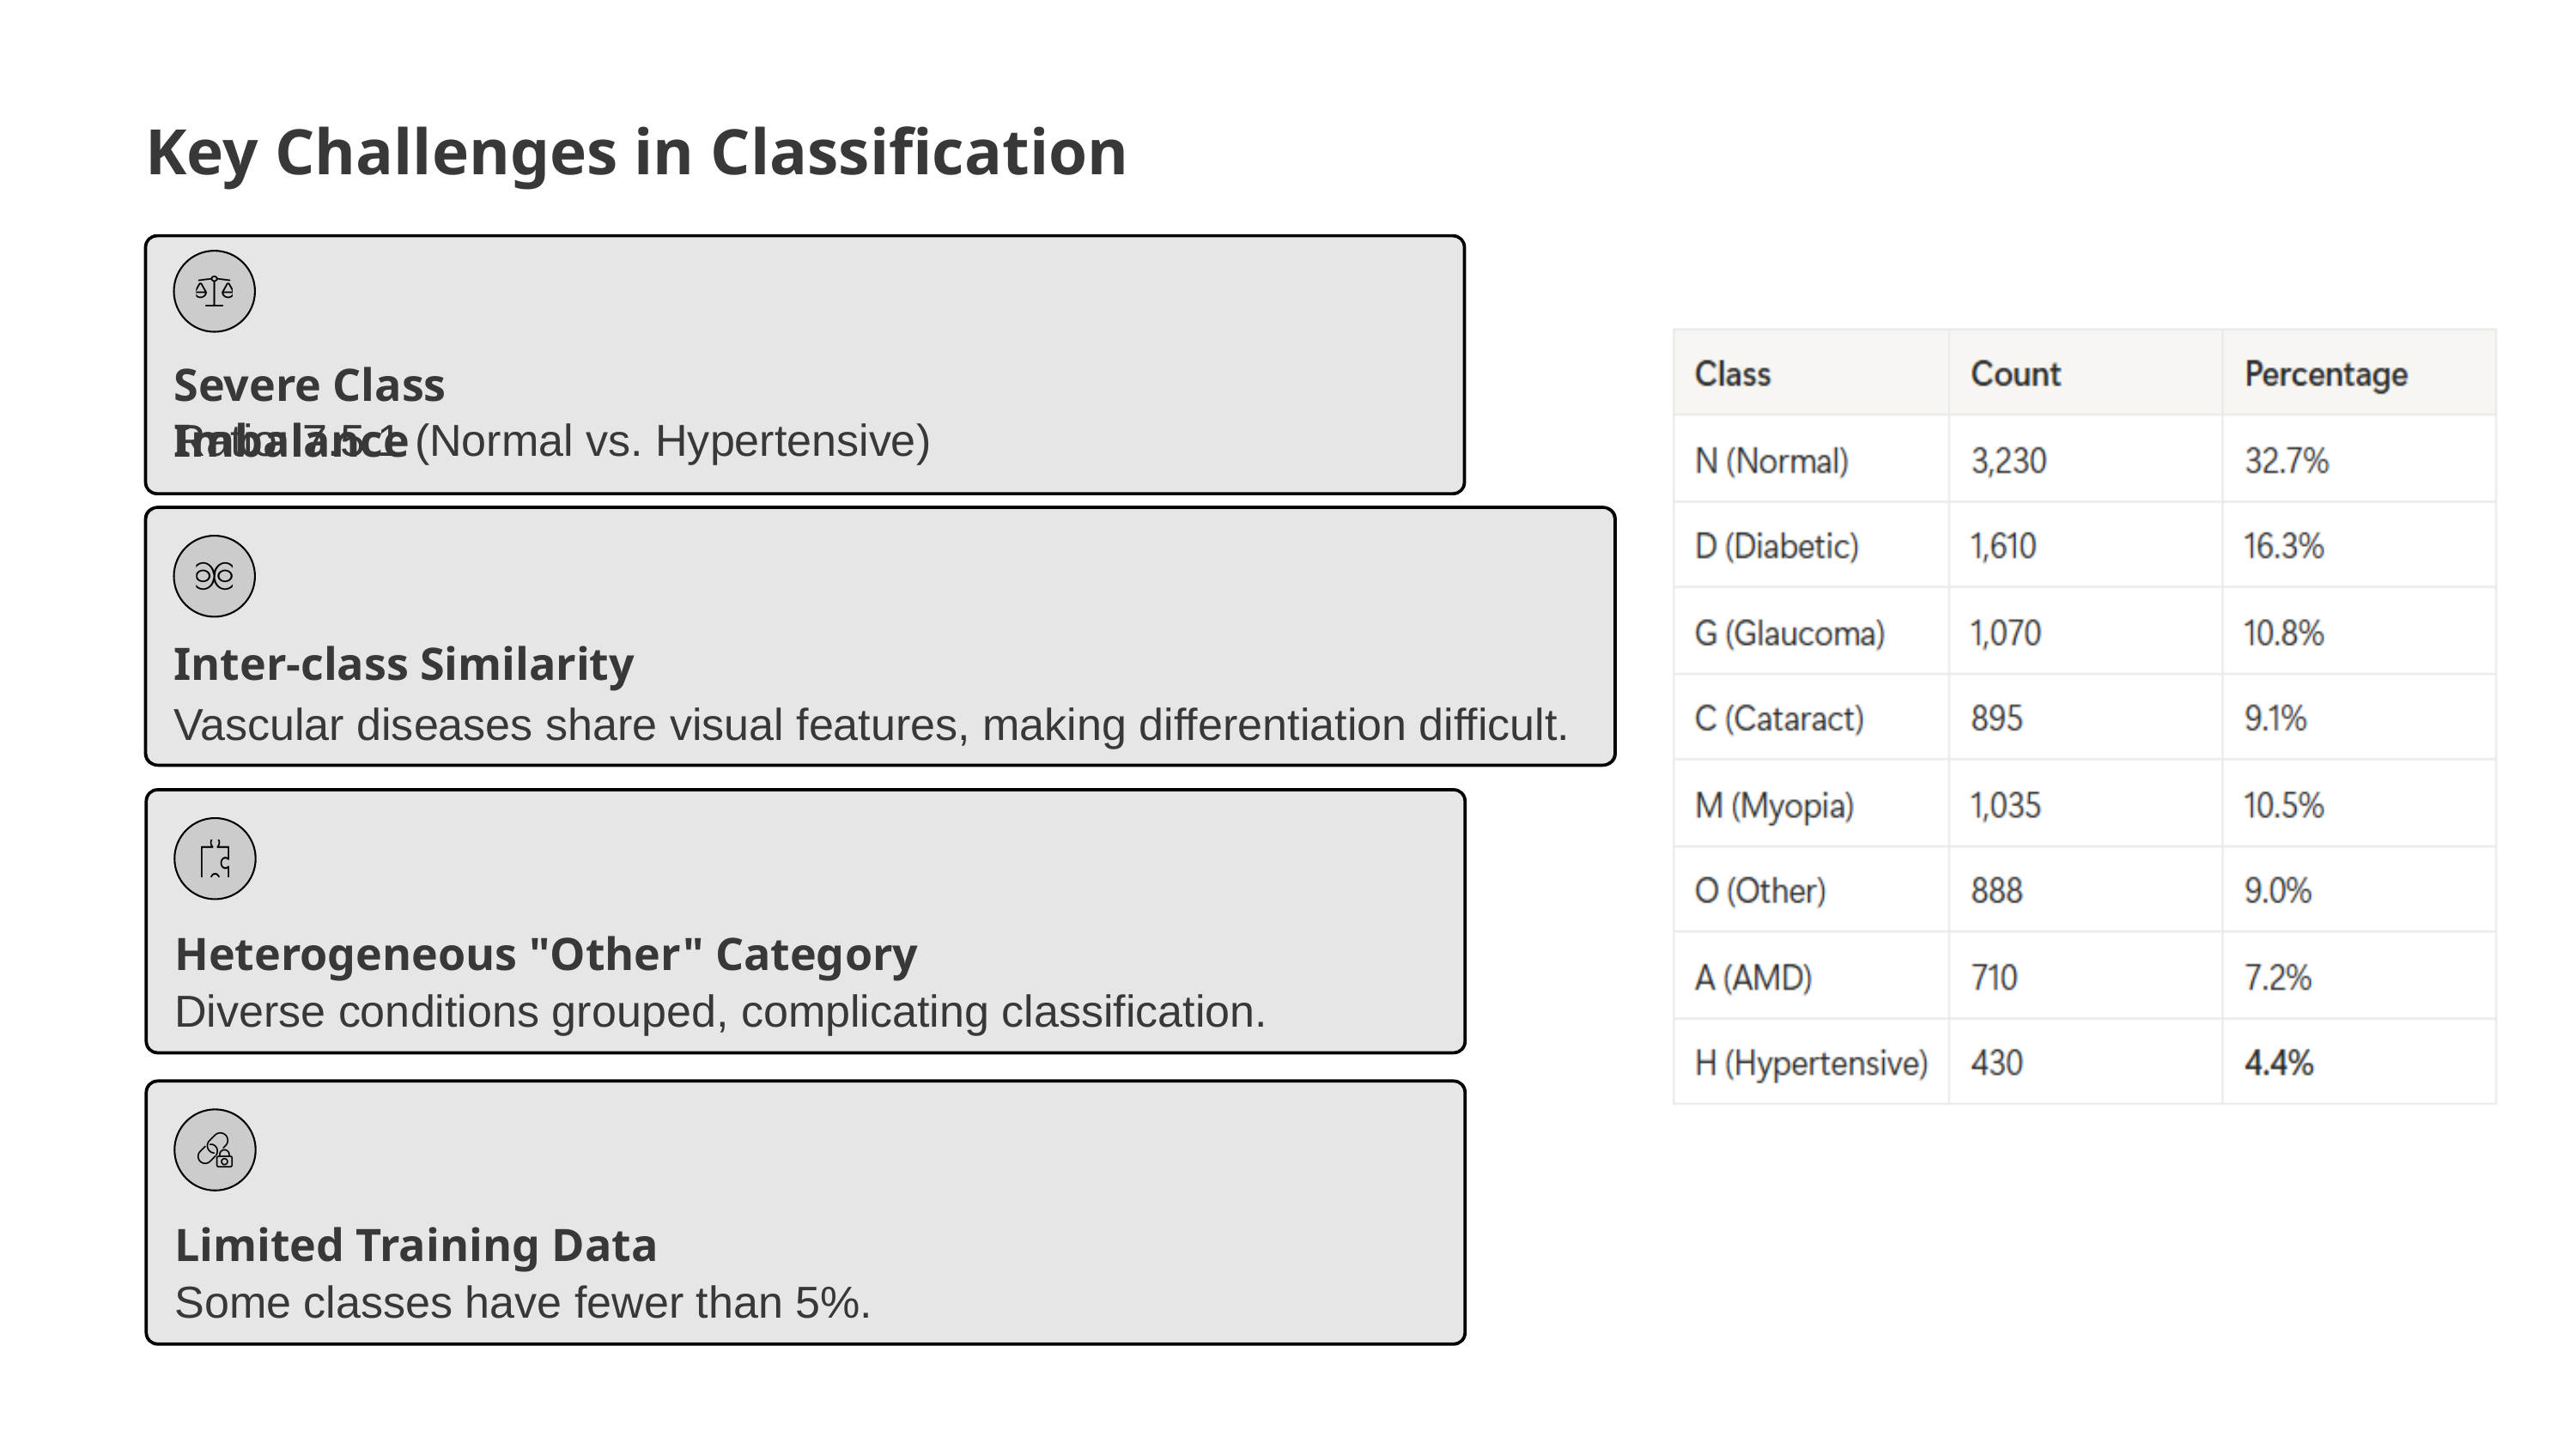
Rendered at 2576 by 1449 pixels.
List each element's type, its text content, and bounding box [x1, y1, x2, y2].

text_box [173, 250, 256, 332]
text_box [144, 506, 1613, 767]
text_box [145, 1080, 1467, 1345]
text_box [173, 535, 256, 617]
picture [1617, 295, 2576, 1153]
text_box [145, 788, 1467, 1054]
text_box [144, 234, 1466, 495]
text_box Key Challenges in Classification [145, 108, 1288, 187]
